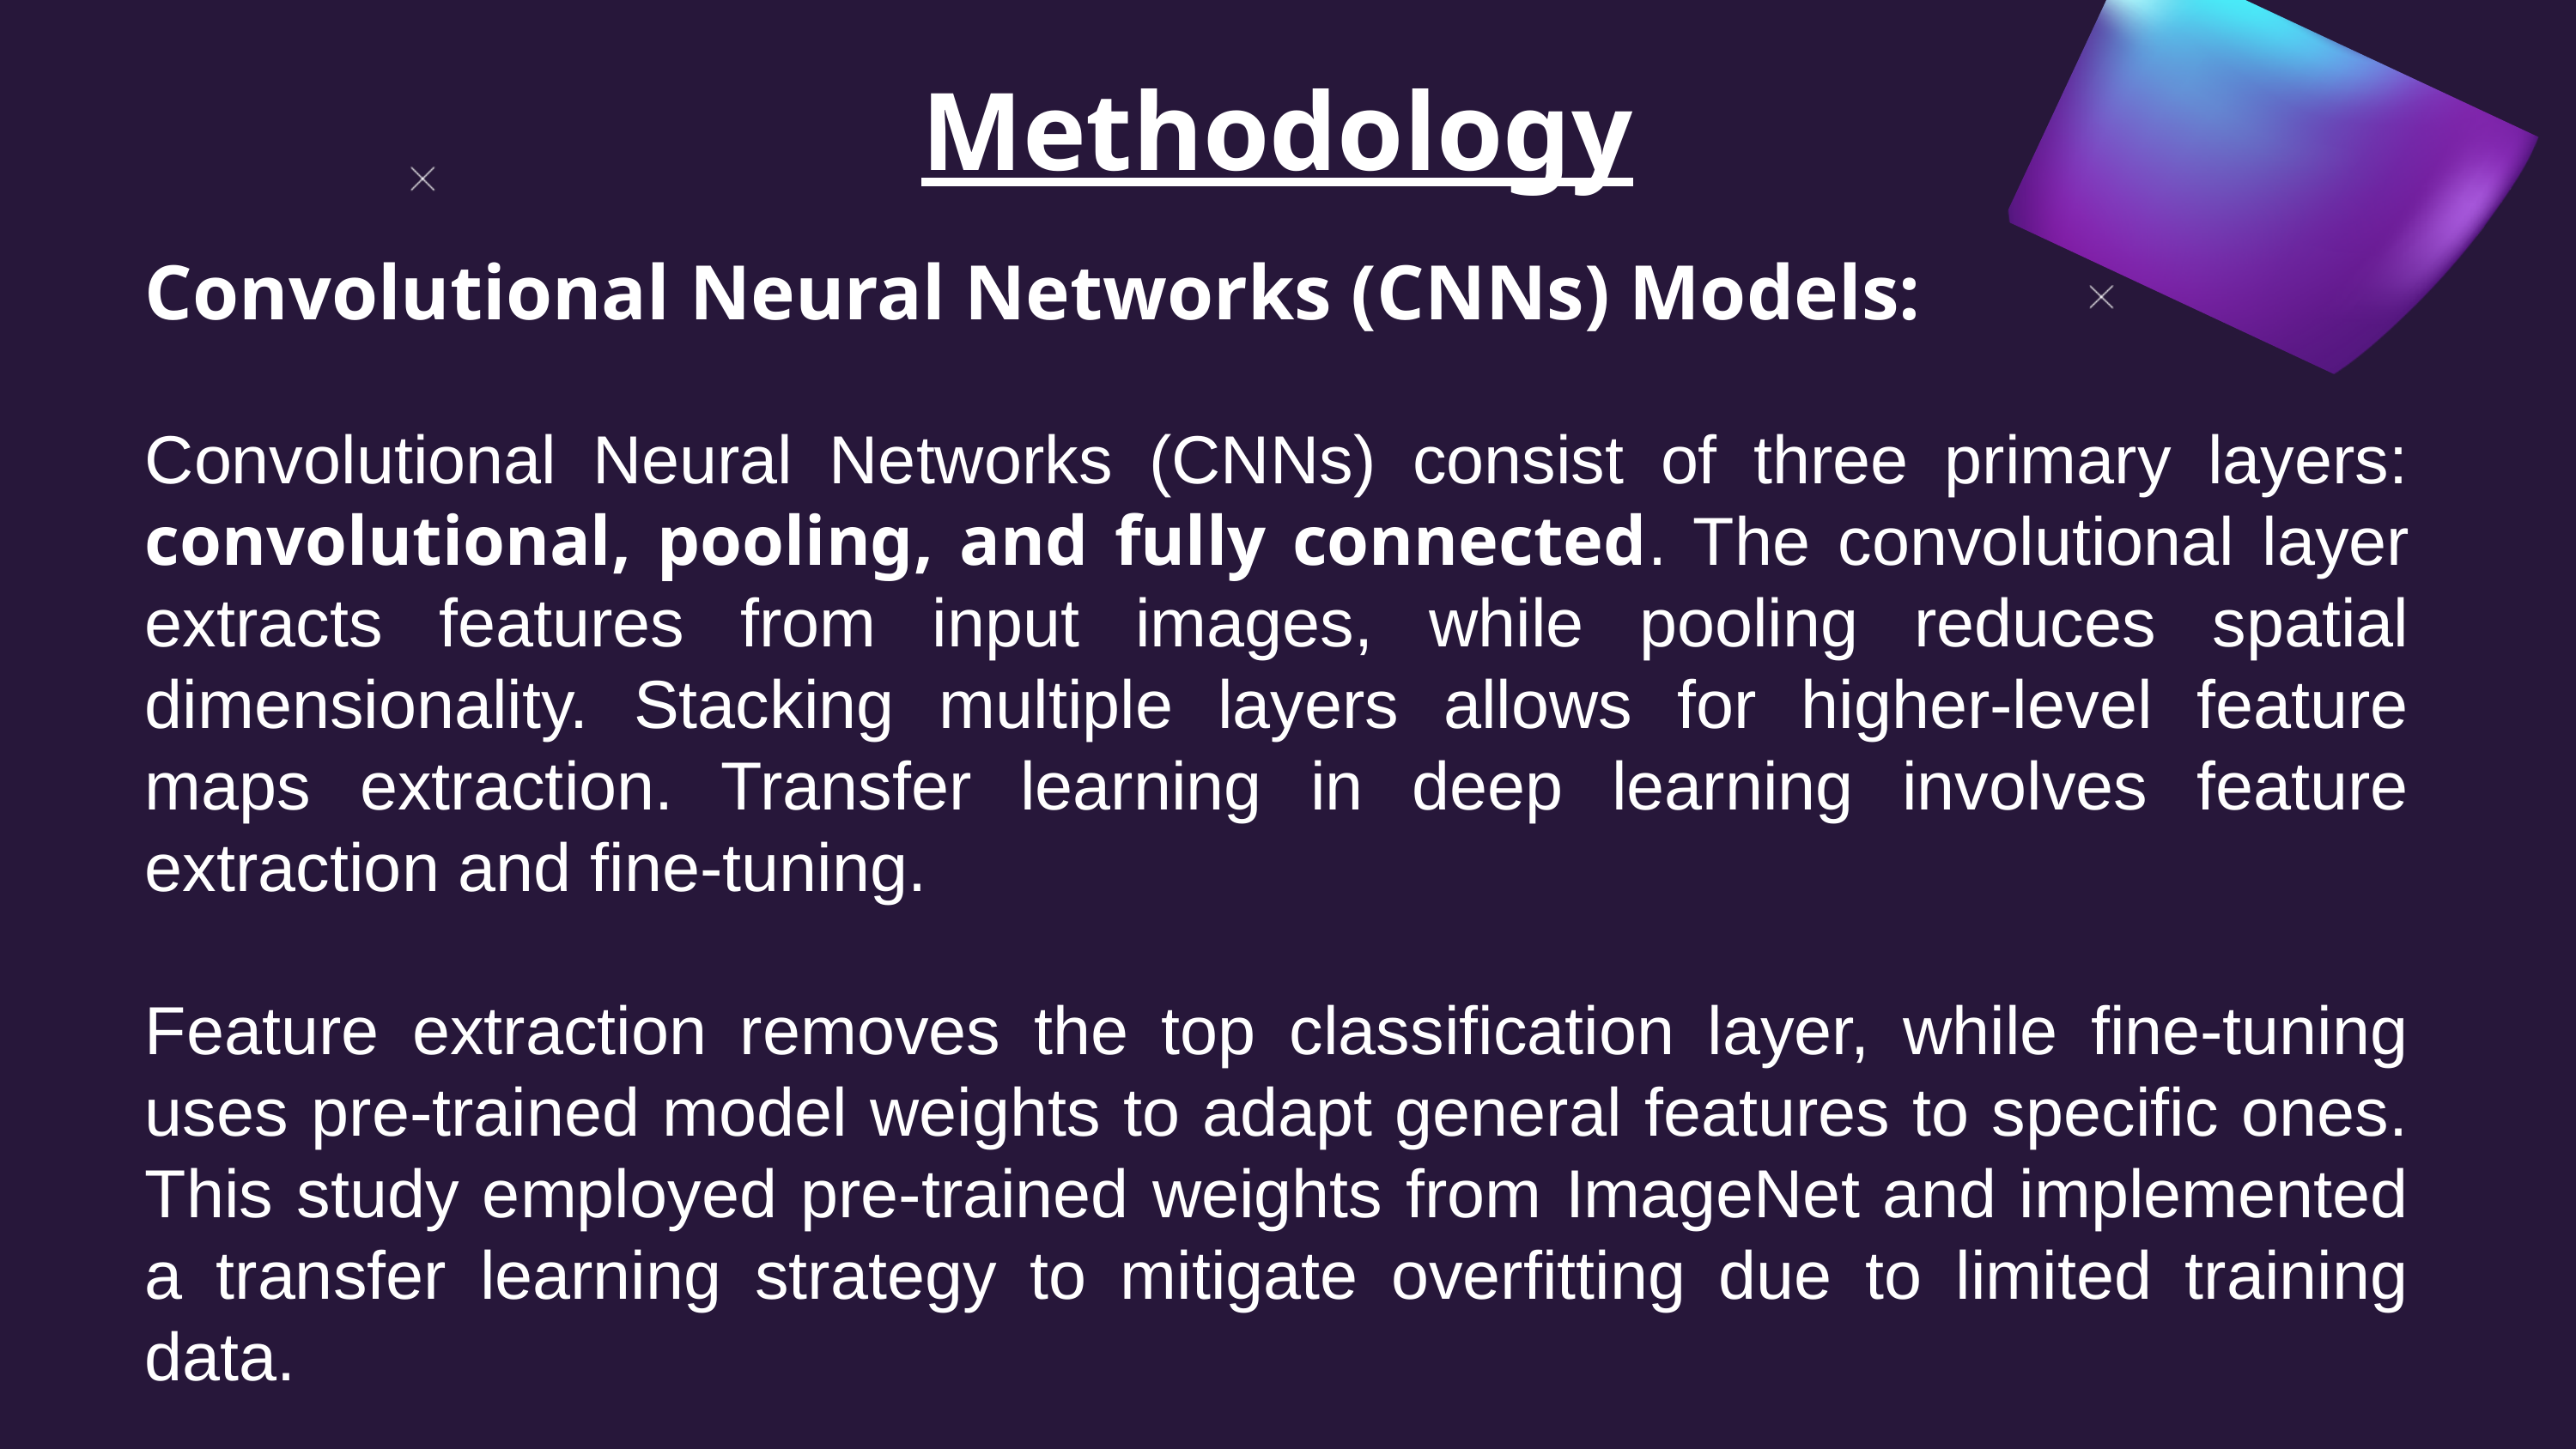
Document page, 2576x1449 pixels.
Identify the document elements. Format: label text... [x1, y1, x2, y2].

text_box Convolutional Neural Networks (CNNs) Models: Convolutional Neural Networks (CNNs) consist of three primary layers: convolutional, pooling, and fully connected. The convolutional layer extracts features from input images, while pooling reduces spatial dimensionality. Stacking multiple layers allows for higher-level feature maps extraction. Transfer learning in deep learning involves feature extraction and fine-tuning. Feature extraction removes the top classification layer, while fine-tuning uses pre-trained model weights to adapt general features to specific ones. This study employed pre-trained weights from ImageNet and implemented a transfer learning strategy to mitigate overfitting due to limited training data. [144, 244, 2410, 1449]
text_box [2003, 0, 2552, 416]
text_box Methodology [204, 63, 2076, 192]
text_box [410, 167, 440, 196]
